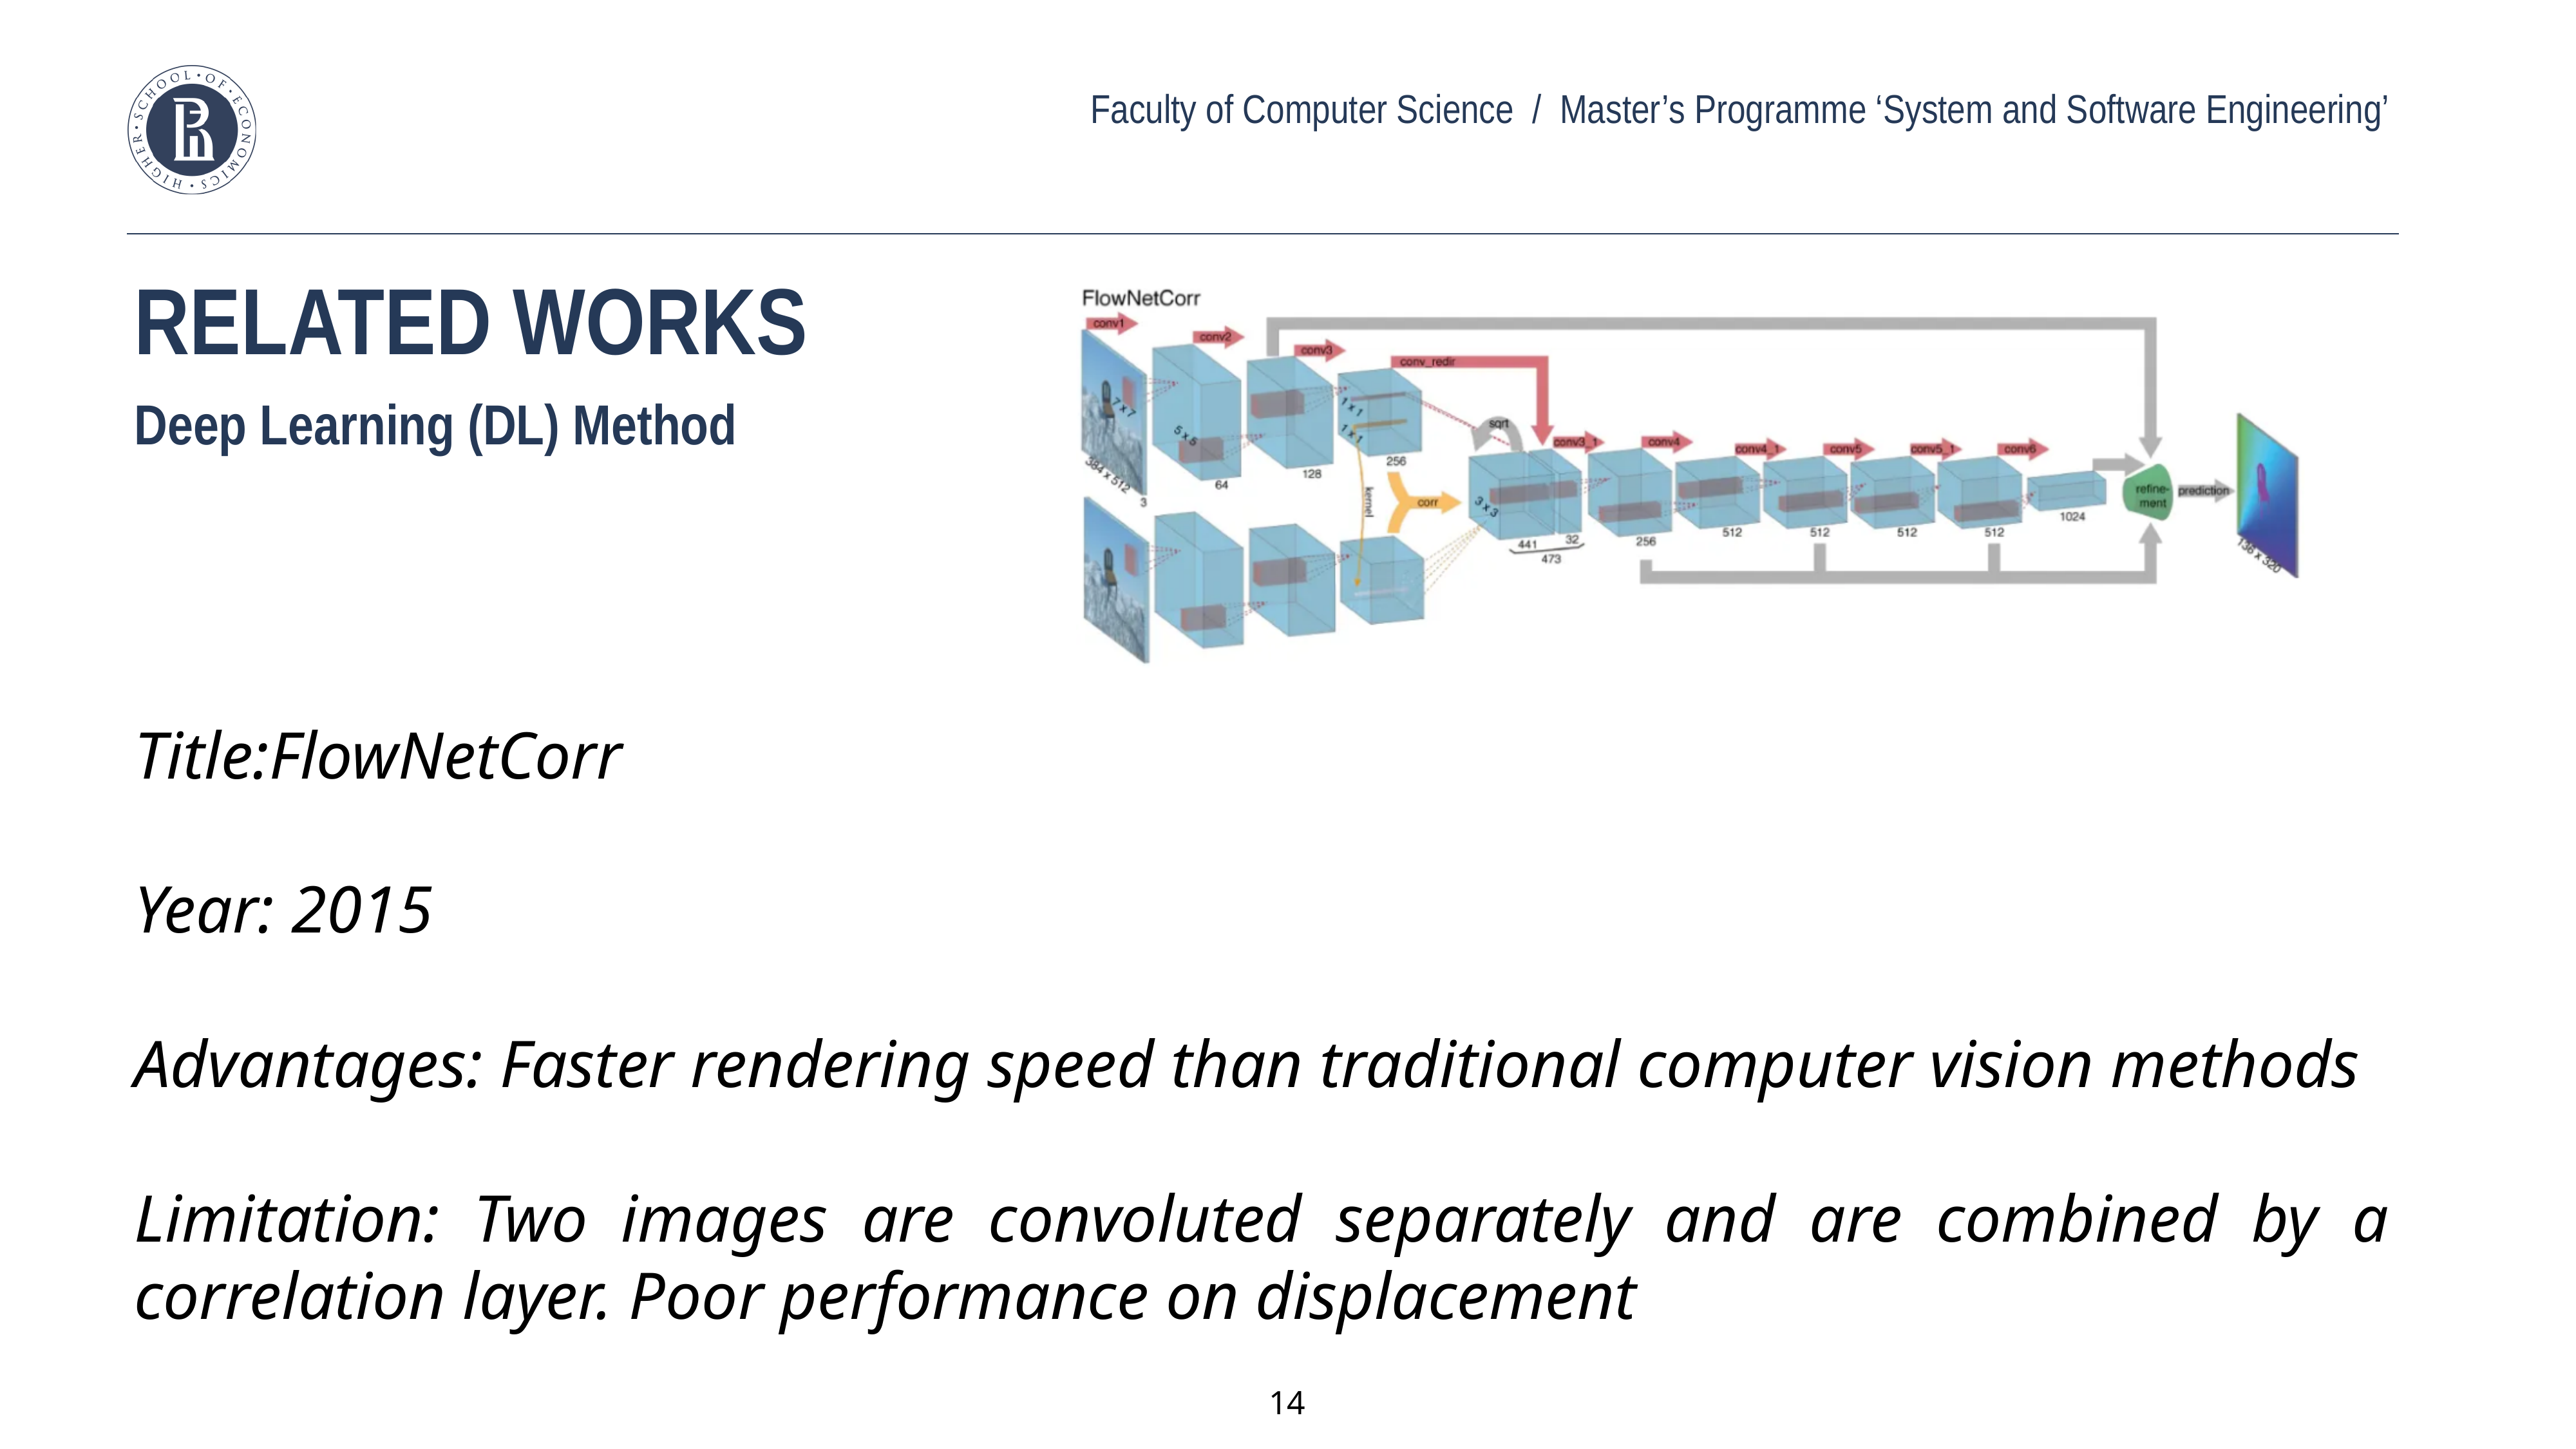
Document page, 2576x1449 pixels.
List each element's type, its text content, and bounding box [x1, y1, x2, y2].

picture [1076, 281, 2307, 671]
slide_number 14 [1260, 1374, 1314, 1429]
picture [128, 65, 256, 194]
text_box Faculty of Computer Science / Master’s Programme ‘System and Software Engineering’ [985, 75, 2399, 178]
text_box Deep Learning (DL) Method [126, 392, 866, 464]
text_box Title:FlowNetCorr Year: 2015 Advantages: Faster rendering speed than traditional computer vision methods Limitation: Two images are convoluted separately and are combined by a correlation layer. Poor performance on displacement [126, 706, 2399, 1341]
text_box Related works [126, 252, 1825, 393]
